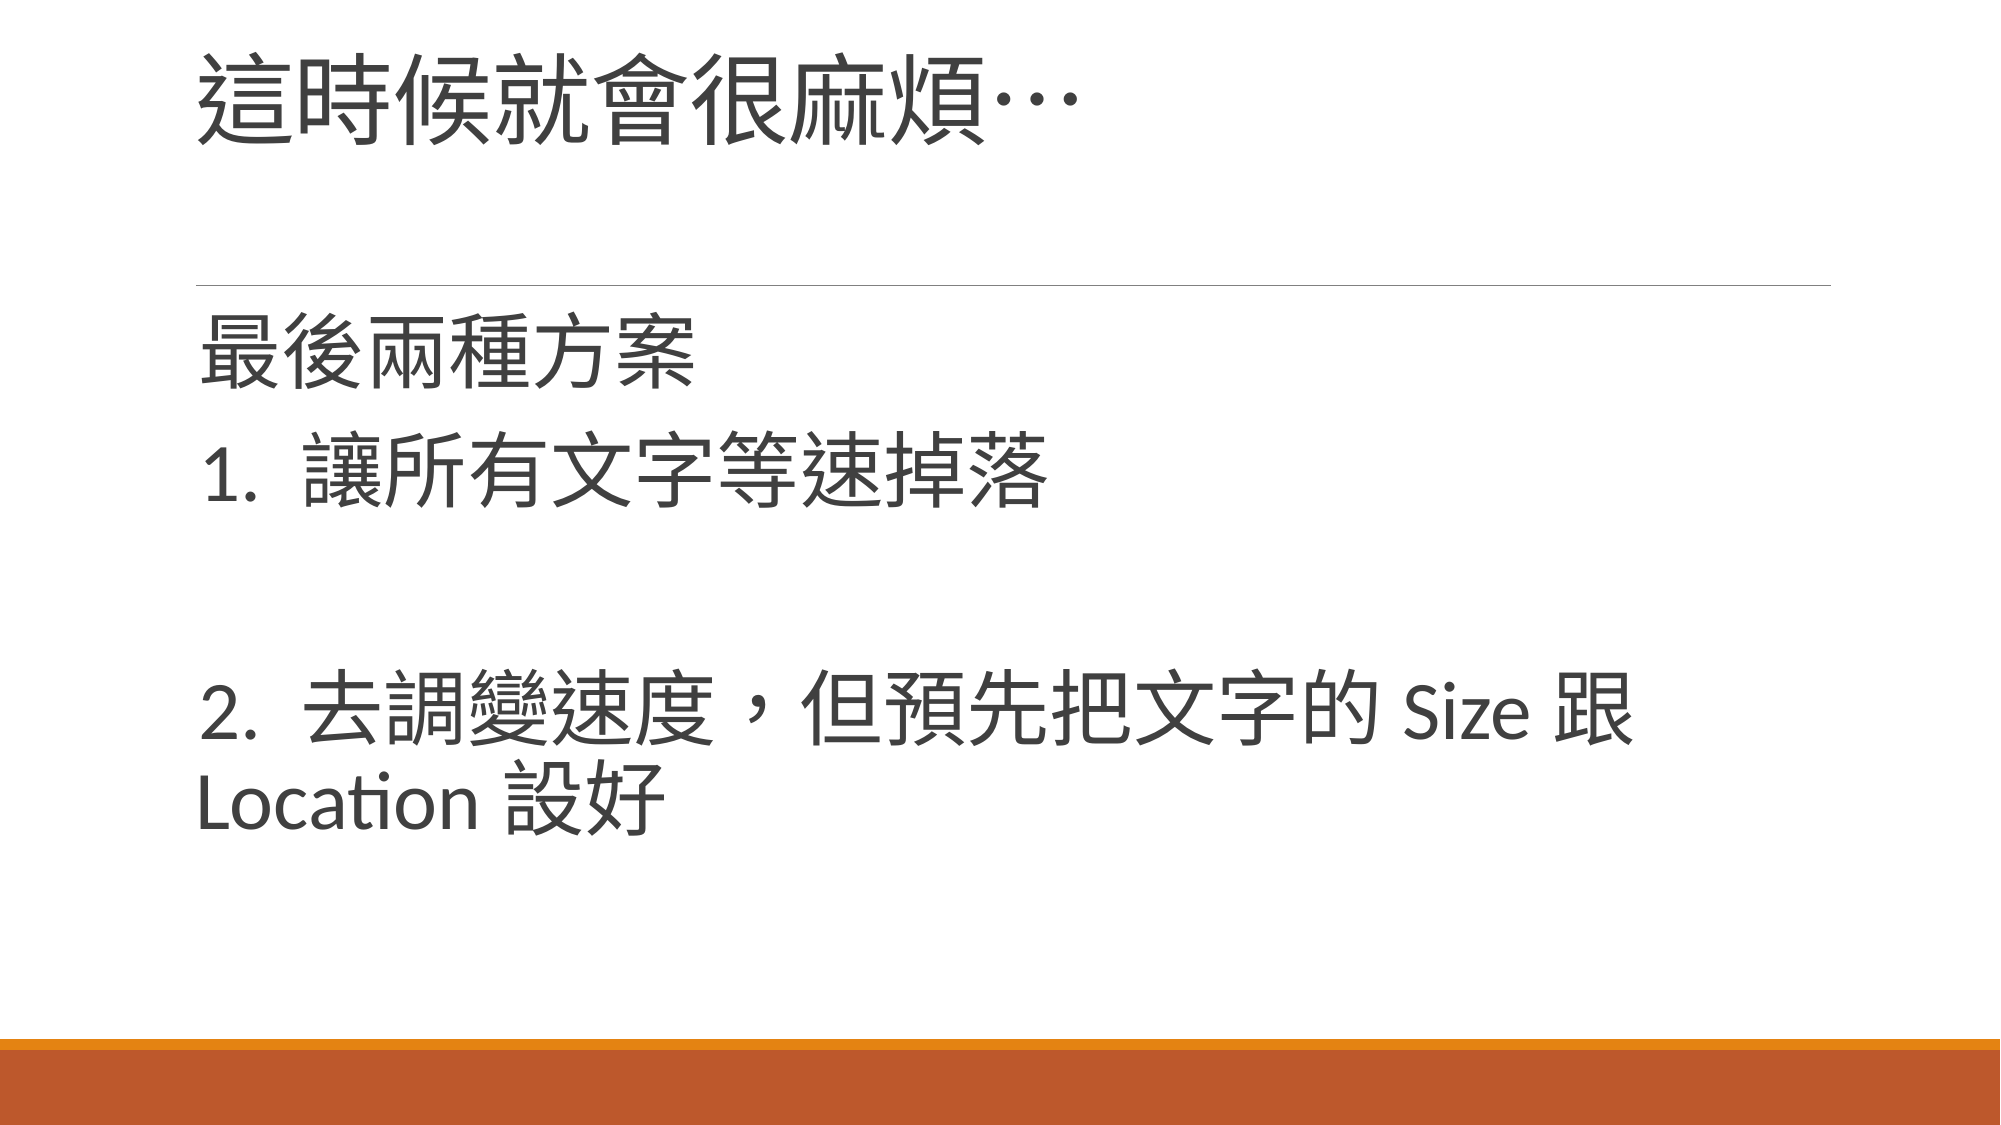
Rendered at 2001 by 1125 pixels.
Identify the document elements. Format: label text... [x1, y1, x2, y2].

title 這時候就會很麻煩… [180, 47, 1830, 285]
list 最後兩種方案 1. 讓所有文字等速掉落 2. 去調變速度，但預先把文字的Size跟Location設好 [180, 302, 1830, 963]
